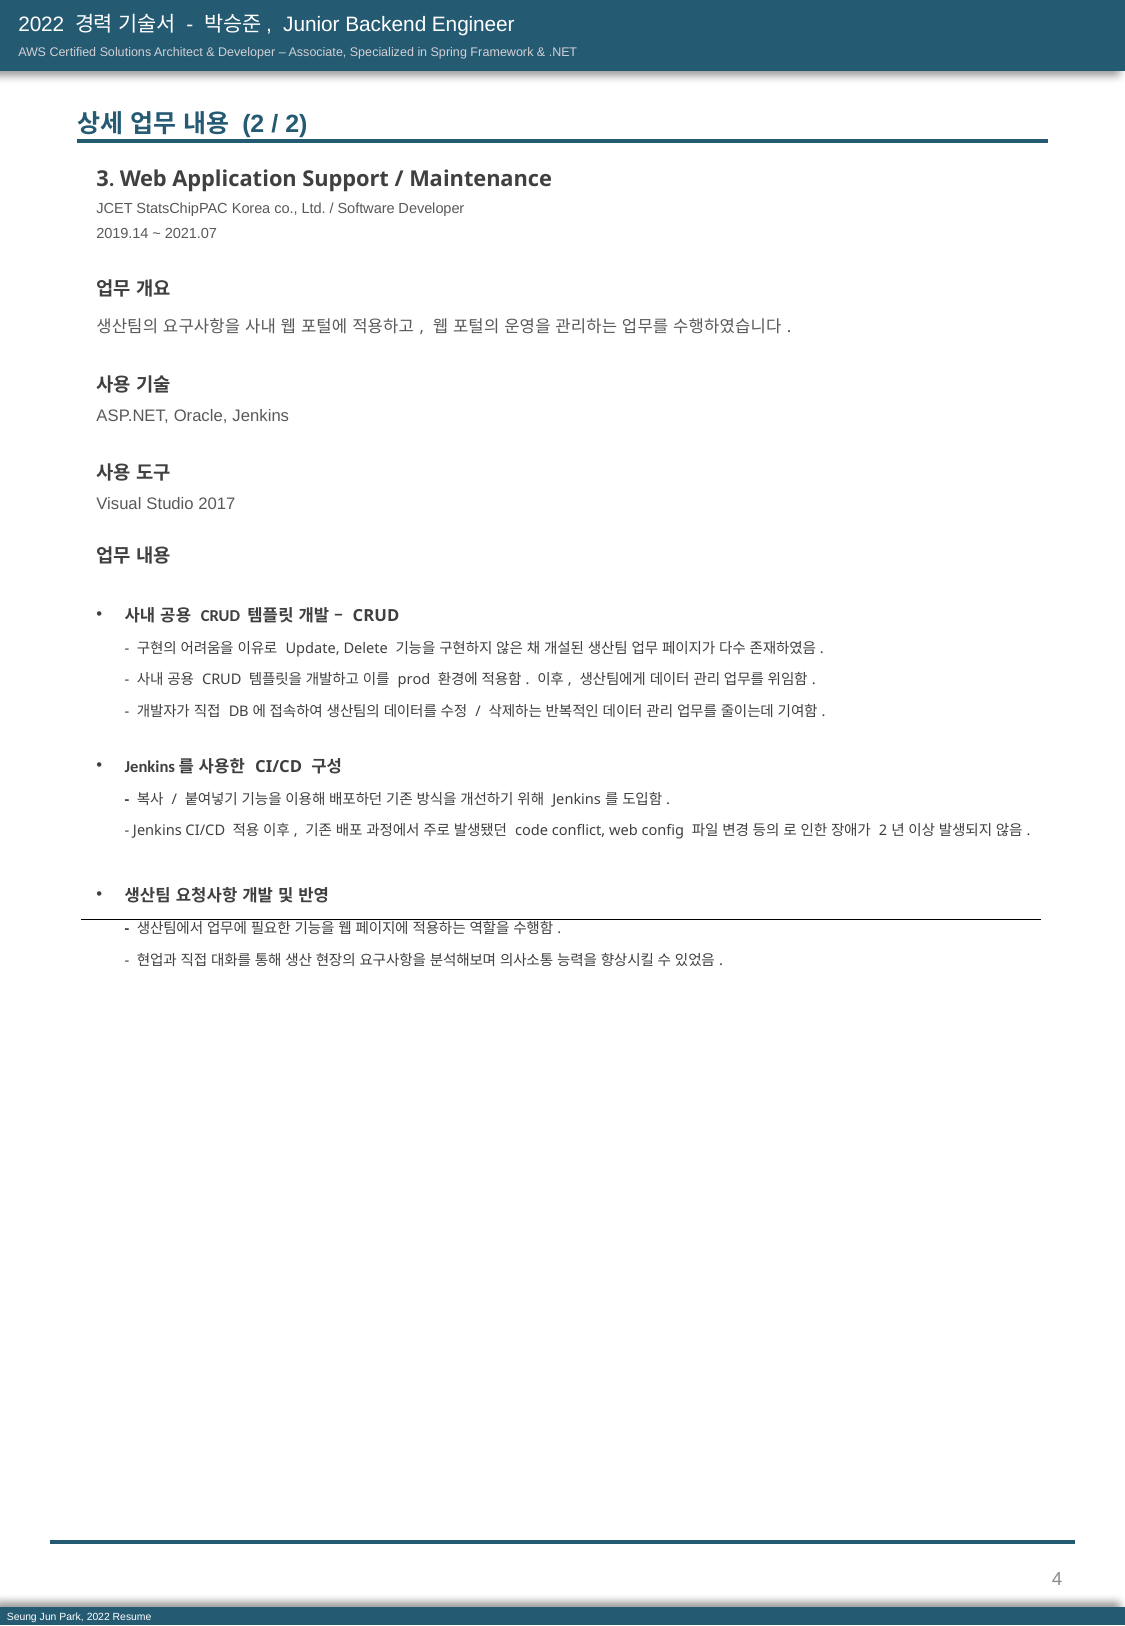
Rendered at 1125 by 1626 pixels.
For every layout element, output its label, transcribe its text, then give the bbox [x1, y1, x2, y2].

text_box 2022 경력 기술서 - 박승준, Junior Backend Engineer AWS Certified Solutions Architect & Developer – Associate, Specialized in Spring Framework & .NET [18, 10, 1083, 68]
text_box [0, 0, 1125, 71]
text_box Seung Jun Park, 2022 Resume [6, 1609, 271, 1623]
slide_number 4 [824, 1534, 1078, 1596]
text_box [77, 84, 1048, 141]
text_box [0, 1607, 1125, 1625]
table_cell [81, 920, 1041, 980]
table_header 3. Web Application Support / Maintenance JCET StatsChipPAC Korea co., Ltd. / Software Developer 2019.14 ~ 2021.07 업무 개요 생산팀의 요구사항을 사내 웹 포털에 적용하고, 웹 포털의 운영을 관리하는 업무를 수행하였습니다. 사용 기술 ASP.NET, Oracle, Jenkins 사용 도구 Visual Studio 2017 업무 내용 사내 공용 CRUD 템플릿 개발 – CRUD - 구현의 어려움을 이유로 Update, Delete 기능을 구현하지 않은 채 개설된 생산팀 업무 페이지가 다수 존재하였음. - 사내 공용 CRUD 템플릿을 개발하고 이를 prod 환경에 적용함. 이후, 생산팀에게 데이터 관리 업무를 위임함. - 개발자가 직접 DB에 접속하여 생산팀의 데이터를 수정 / 삭제하는 반복적인 데이터 관리 업무를 줄이는데 기여함. Jenkins를 사용한 CI/CD 구성 - 복사 / 붙여넣기 기능을 이용해 배포하던 기존 방식을 개선하기 위해 Jenkins를 도입함. - Jenkins CI/CD 적용 이후, 기존 배포 과정에서 주로 발생됐던 code conflict, web config 파일 변경 등의 로 인한 장애가 2년 이상 발생되지 않음. 생산팀 요청사항 개발 및 반영 - 생산팀에서 업무에 필요한 기능을 웹 페이지에 적용하는 역할을 수행함. - 현업과 직접 대화를 통해 생산 현장의 요구사항을 분석해보며 의사소통 능력을 향상시킬 수 있었음. [81, 141, 1041, 919]
